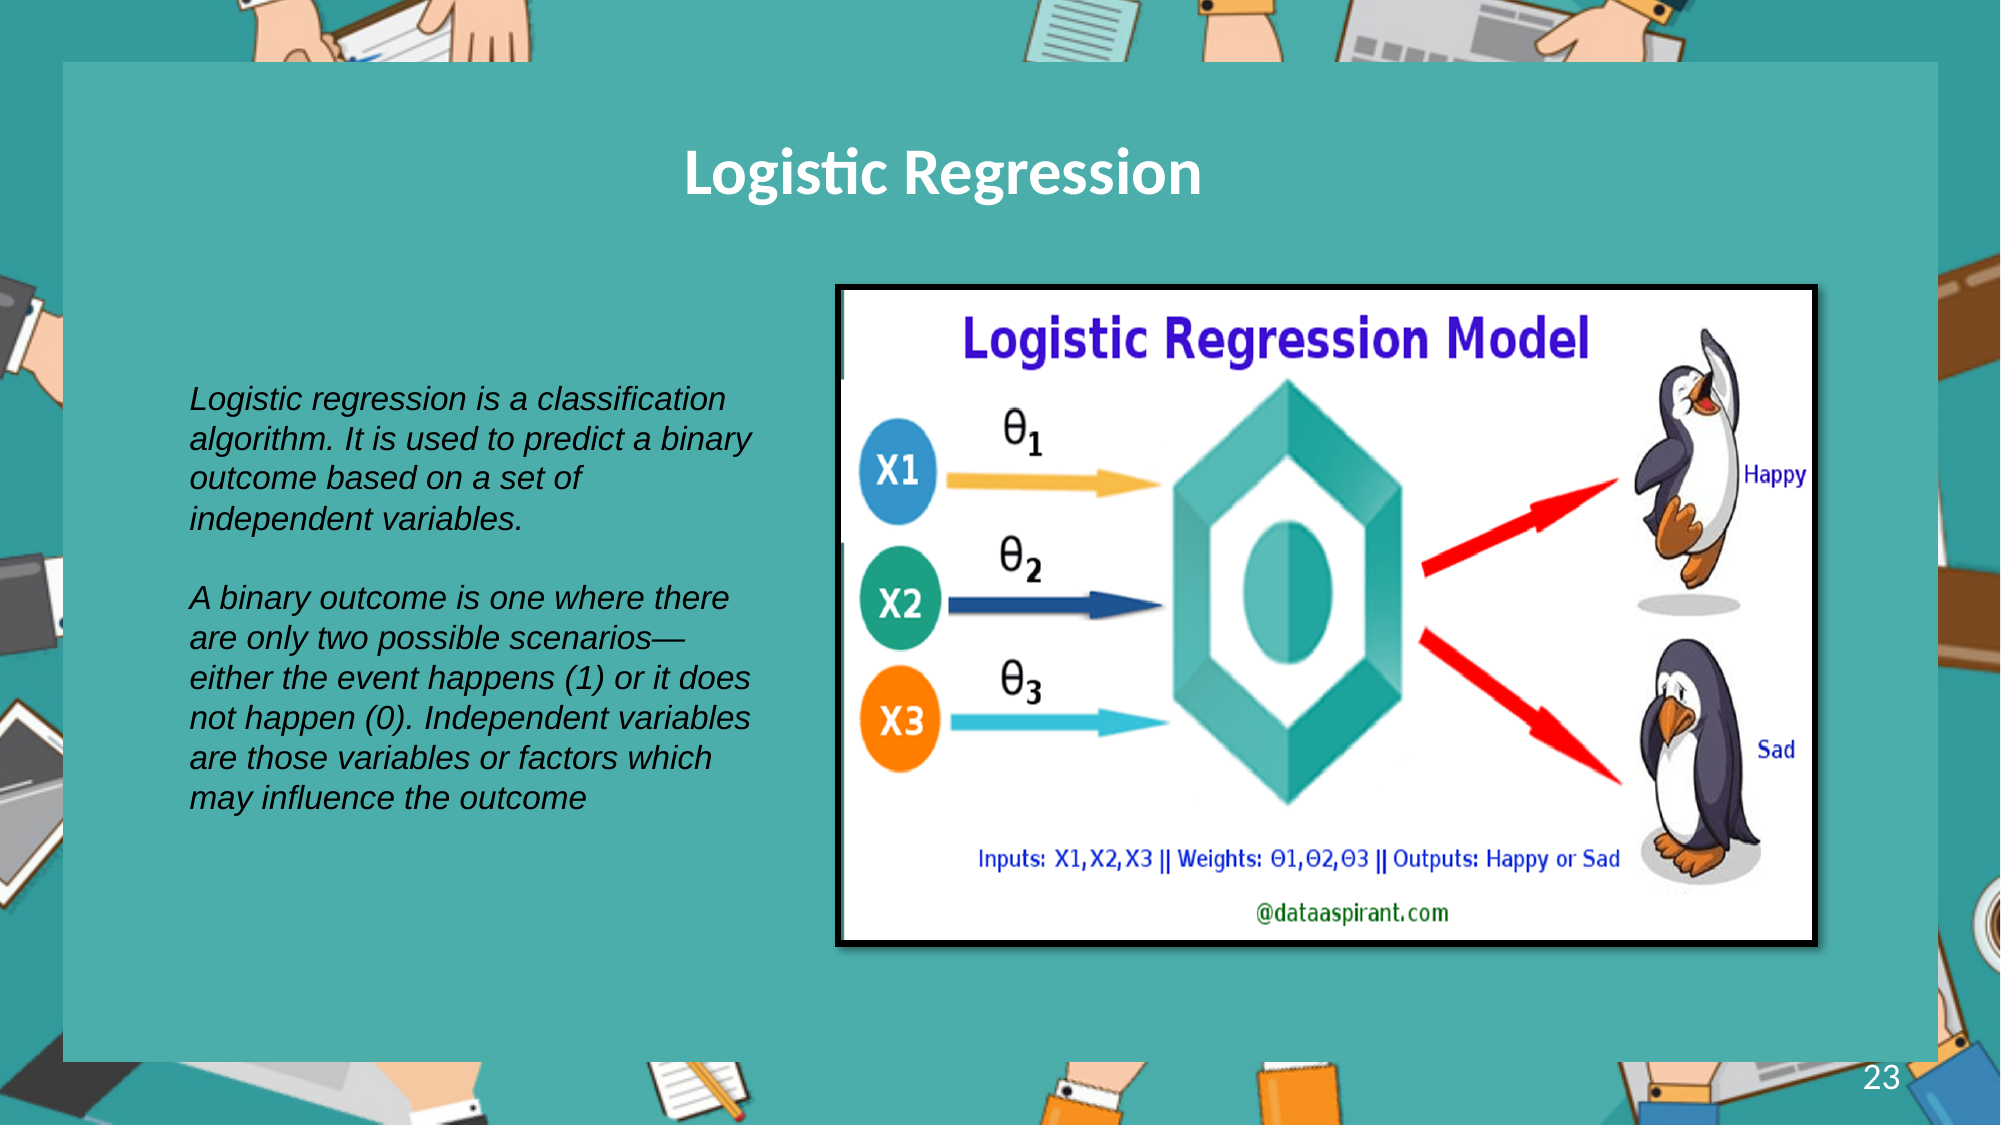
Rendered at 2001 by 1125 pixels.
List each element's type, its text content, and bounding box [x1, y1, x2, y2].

text_box Logistic Regression [88, 112, 1800, 216]
picture [0, 0, 2001, 1125]
text_box [1847, 1044, 1928, 1105]
text_box Logistic regression is a classification algorithm. It is used to predict a binary outcome based on a set of independent variables. A binary outcome is one where there are only two possible scenarios—either the event happens (1) or it does not happen (0). Independent variables are those variables or factors which may influence the outcome [174, 289, 768, 824]
